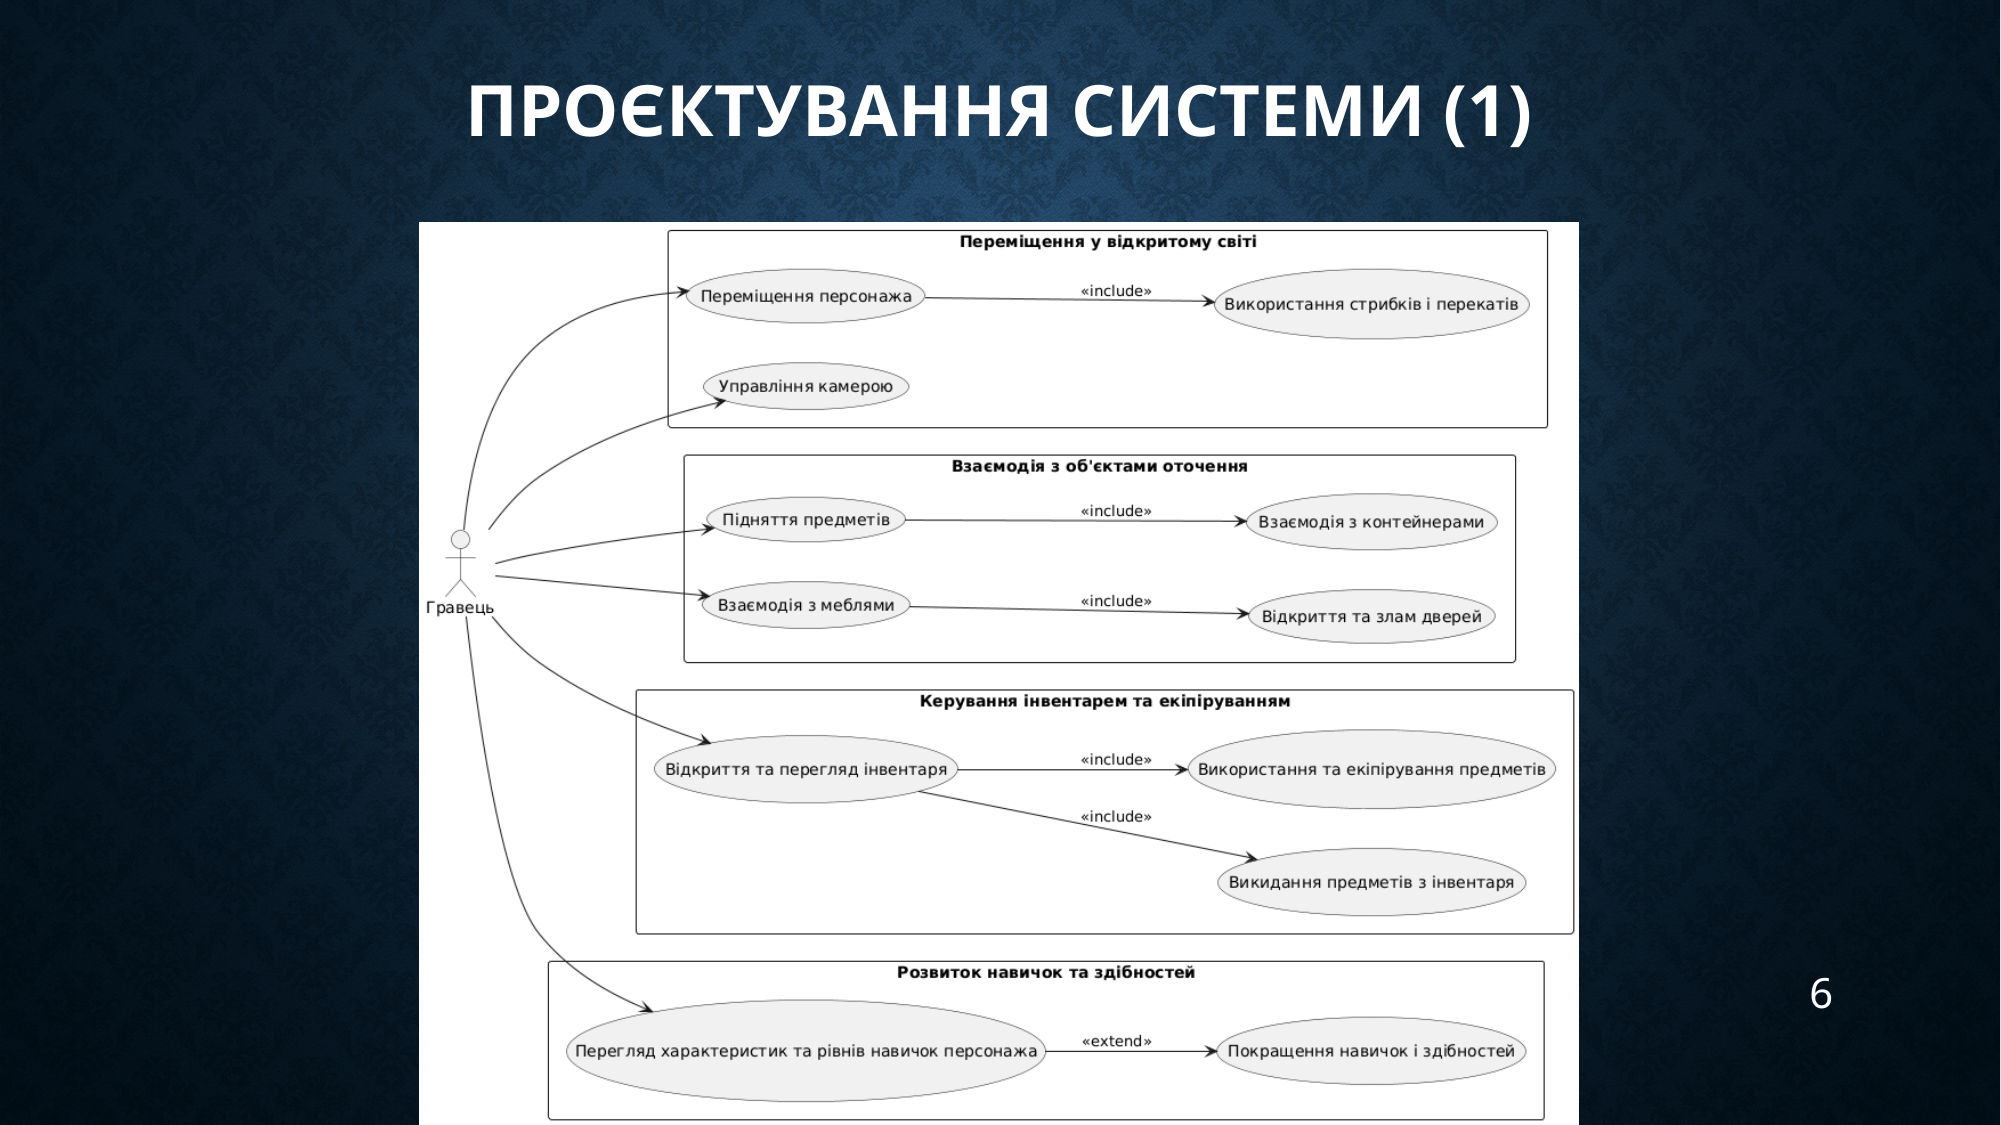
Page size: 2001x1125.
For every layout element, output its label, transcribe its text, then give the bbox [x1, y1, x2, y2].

title Проєктування системи (1) [149, 4, 1849, 222]
slide_number 6 [1724, 965, 1849, 1025]
picture [418, 221, 1580, 1125]
